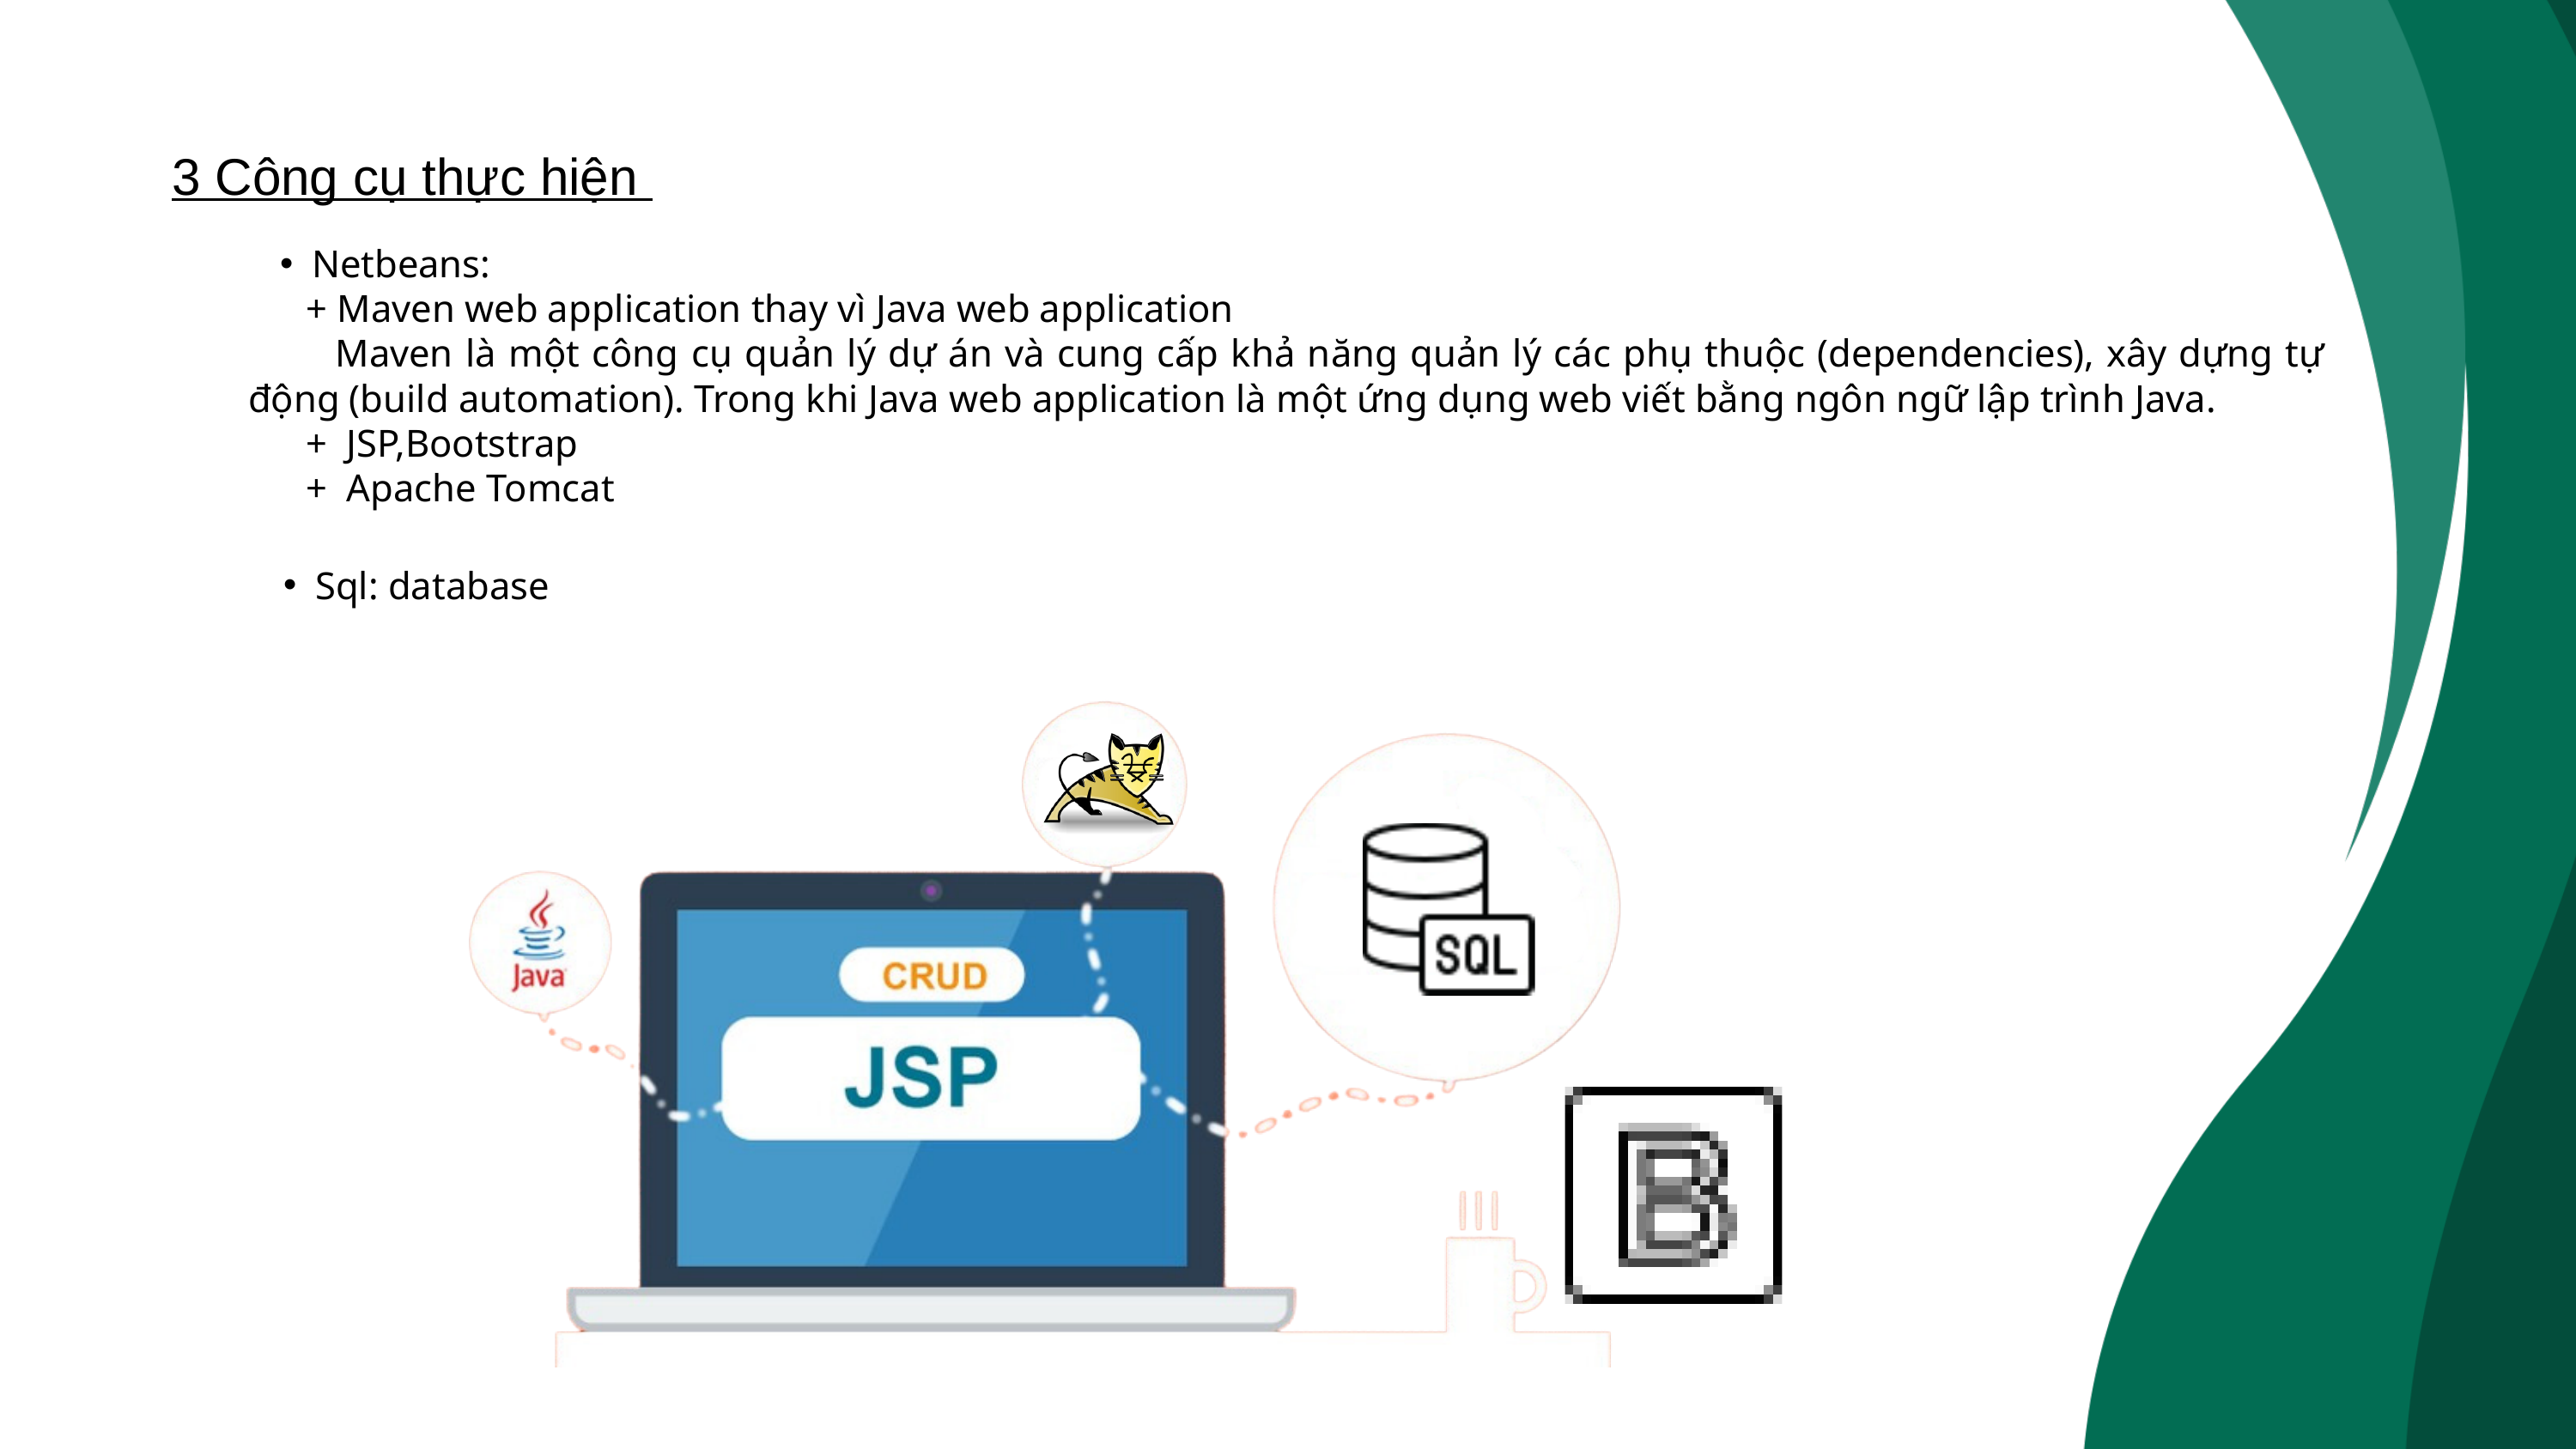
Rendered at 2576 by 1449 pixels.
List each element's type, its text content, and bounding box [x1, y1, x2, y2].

text_box Sql: database [252, 561, 2331, 607]
text_box [1362, 823, 1535, 996]
text_box [449, 694, 1644, 1367]
text_box [1959, 0, 2576, 1449]
text_box [1644, 1087, 1783, 1304]
text_box 3 Công cụ thực hiện [172, 143, 1735, 206]
text_box [1040, 694, 1179, 890]
text_box Netbeans: + Maven web application thay vì Java web application Maven là một công cụ quản lý dự án và cung cấp khả năng quản lý các phụ thuộc (dependencies), xây dựng tự động (build automation). Trong khi Java web application là một ứng dụng web viết bằng ngôn ngữ lập trình Java. + JSP,Bootstrap + Apache Tomcat [248, 239, 2328, 510]
